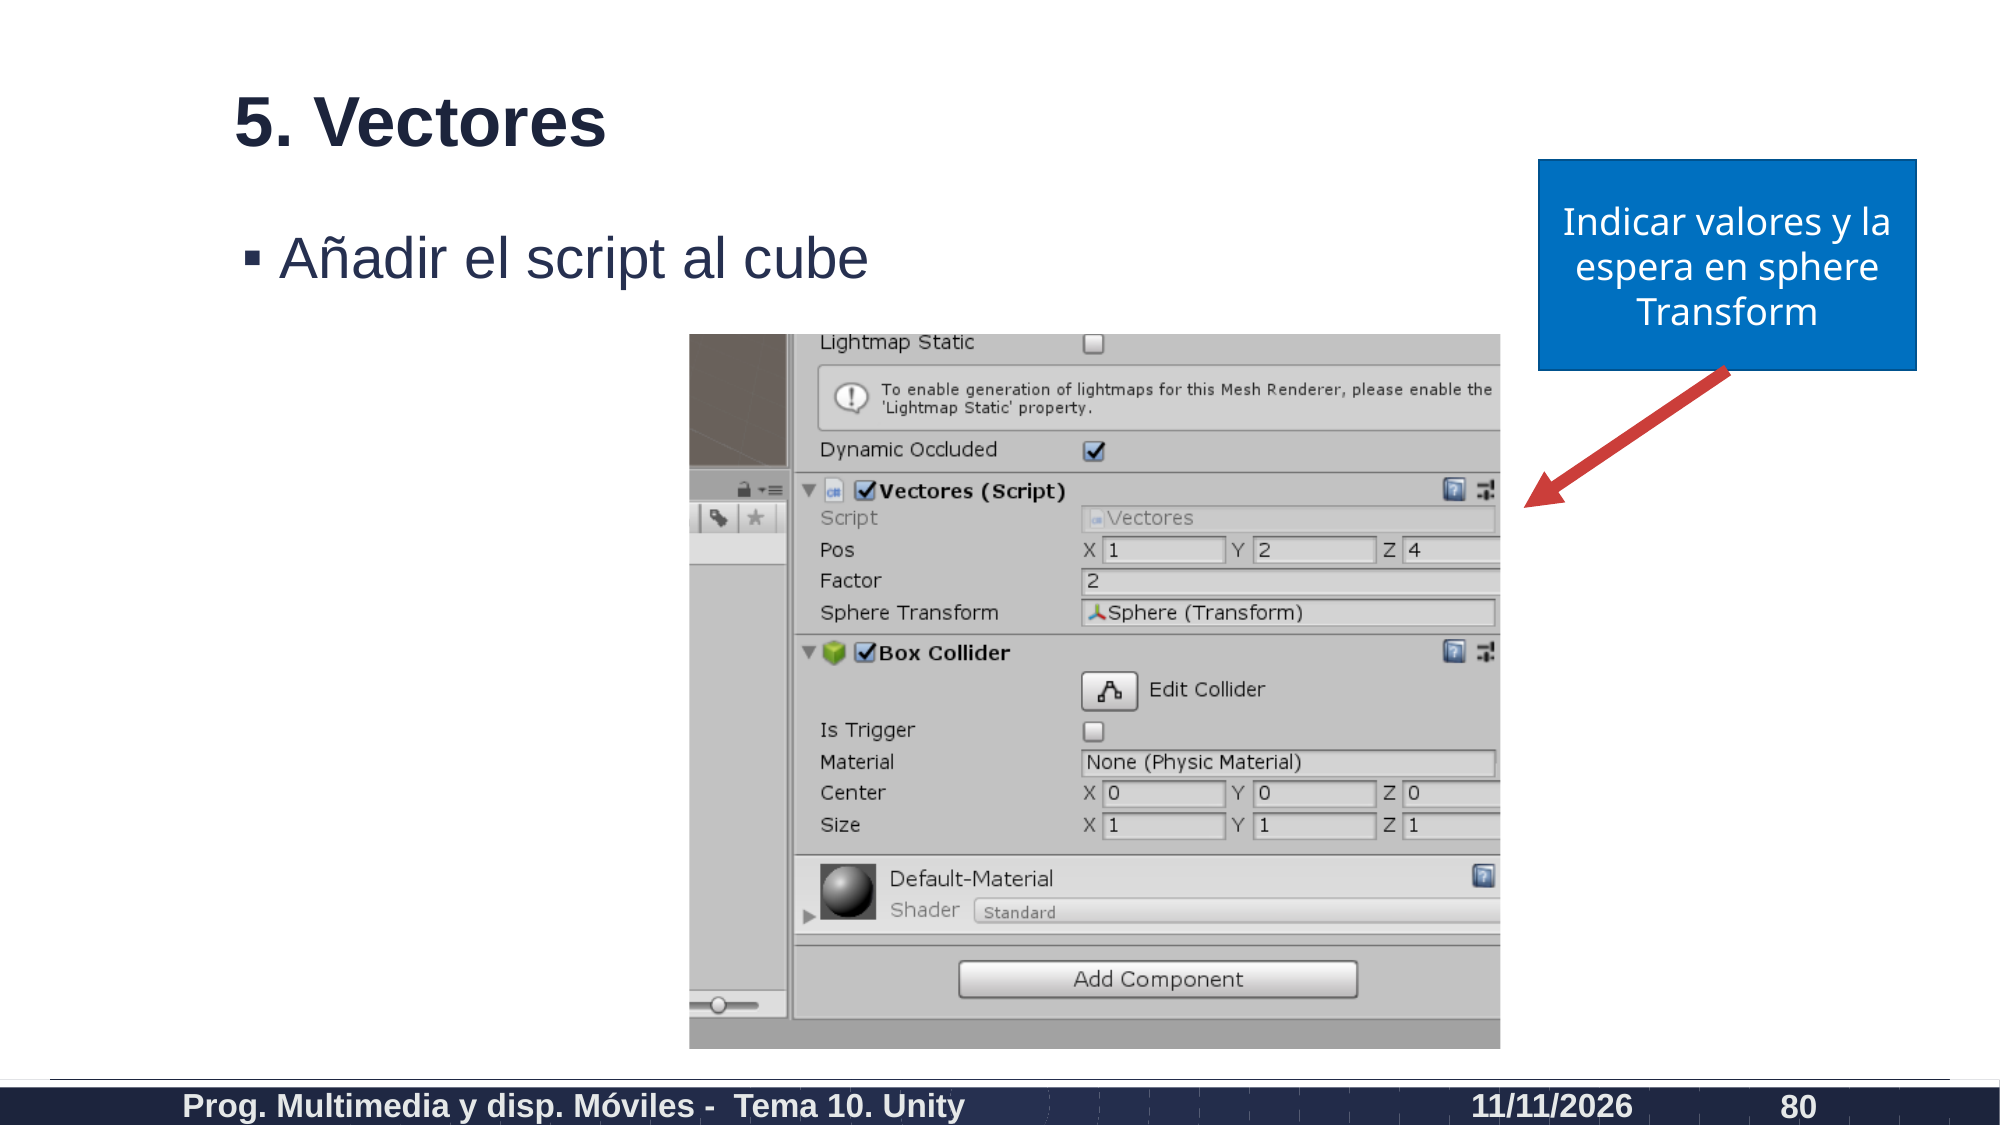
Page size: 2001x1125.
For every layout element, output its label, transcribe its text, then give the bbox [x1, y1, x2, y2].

text_box Indicar valores y la espera en sphere Transform [1538, 159, 1917, 371]
footer Prog. Multimedia y disp. Móviles - Tema 10. Unity [167, 1085, 1395, 1124]
picture [689, 334, 1501, 1049]
title 5. Vectores [219, 76, 1780, 170]
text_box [1523, 370, 1728, 508]
list Añadir el script al cube [219, 220, 1780, 989]
slide_number 80 [1674, 1085, 1833, 1125]
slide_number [1420, 1085, 1649, 1124]
